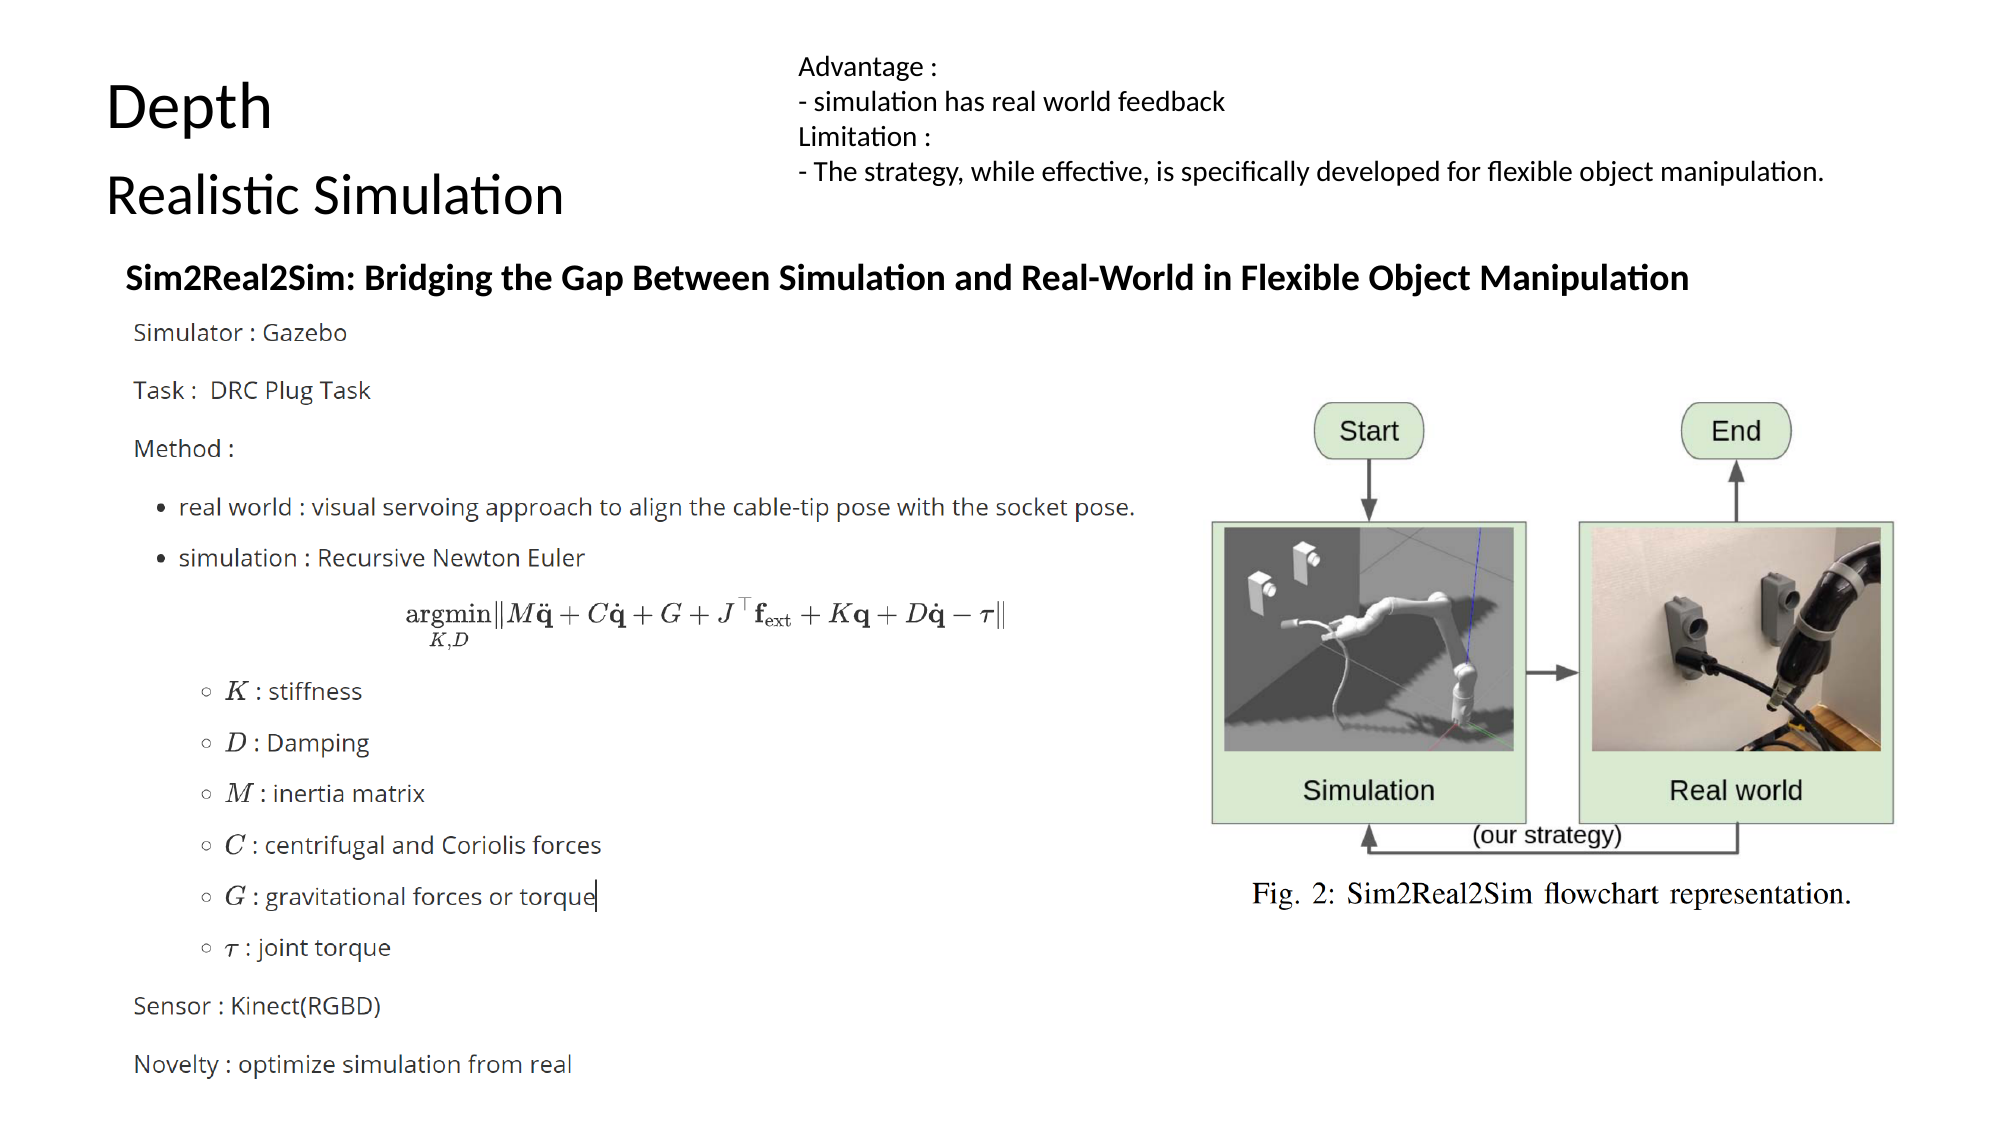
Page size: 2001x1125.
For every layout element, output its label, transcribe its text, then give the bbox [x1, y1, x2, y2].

text_box Advantage : - simulation has real world feedback Limitation : - The strategy, while effective, is specifically developed for flexible object manipulation. [783, 40, 1940, 195]
text_box Depth [92, 54, 538, 149]
picture [110, 306, 1934, 1102]
text_box Realistic Simulation [92, 149, 875, 234]
text_box Sim2Real2Sim: Bridging the Gap Between Simulation and Real-World in Flexible Object Manipulation [110, 245, 1974, 306]
